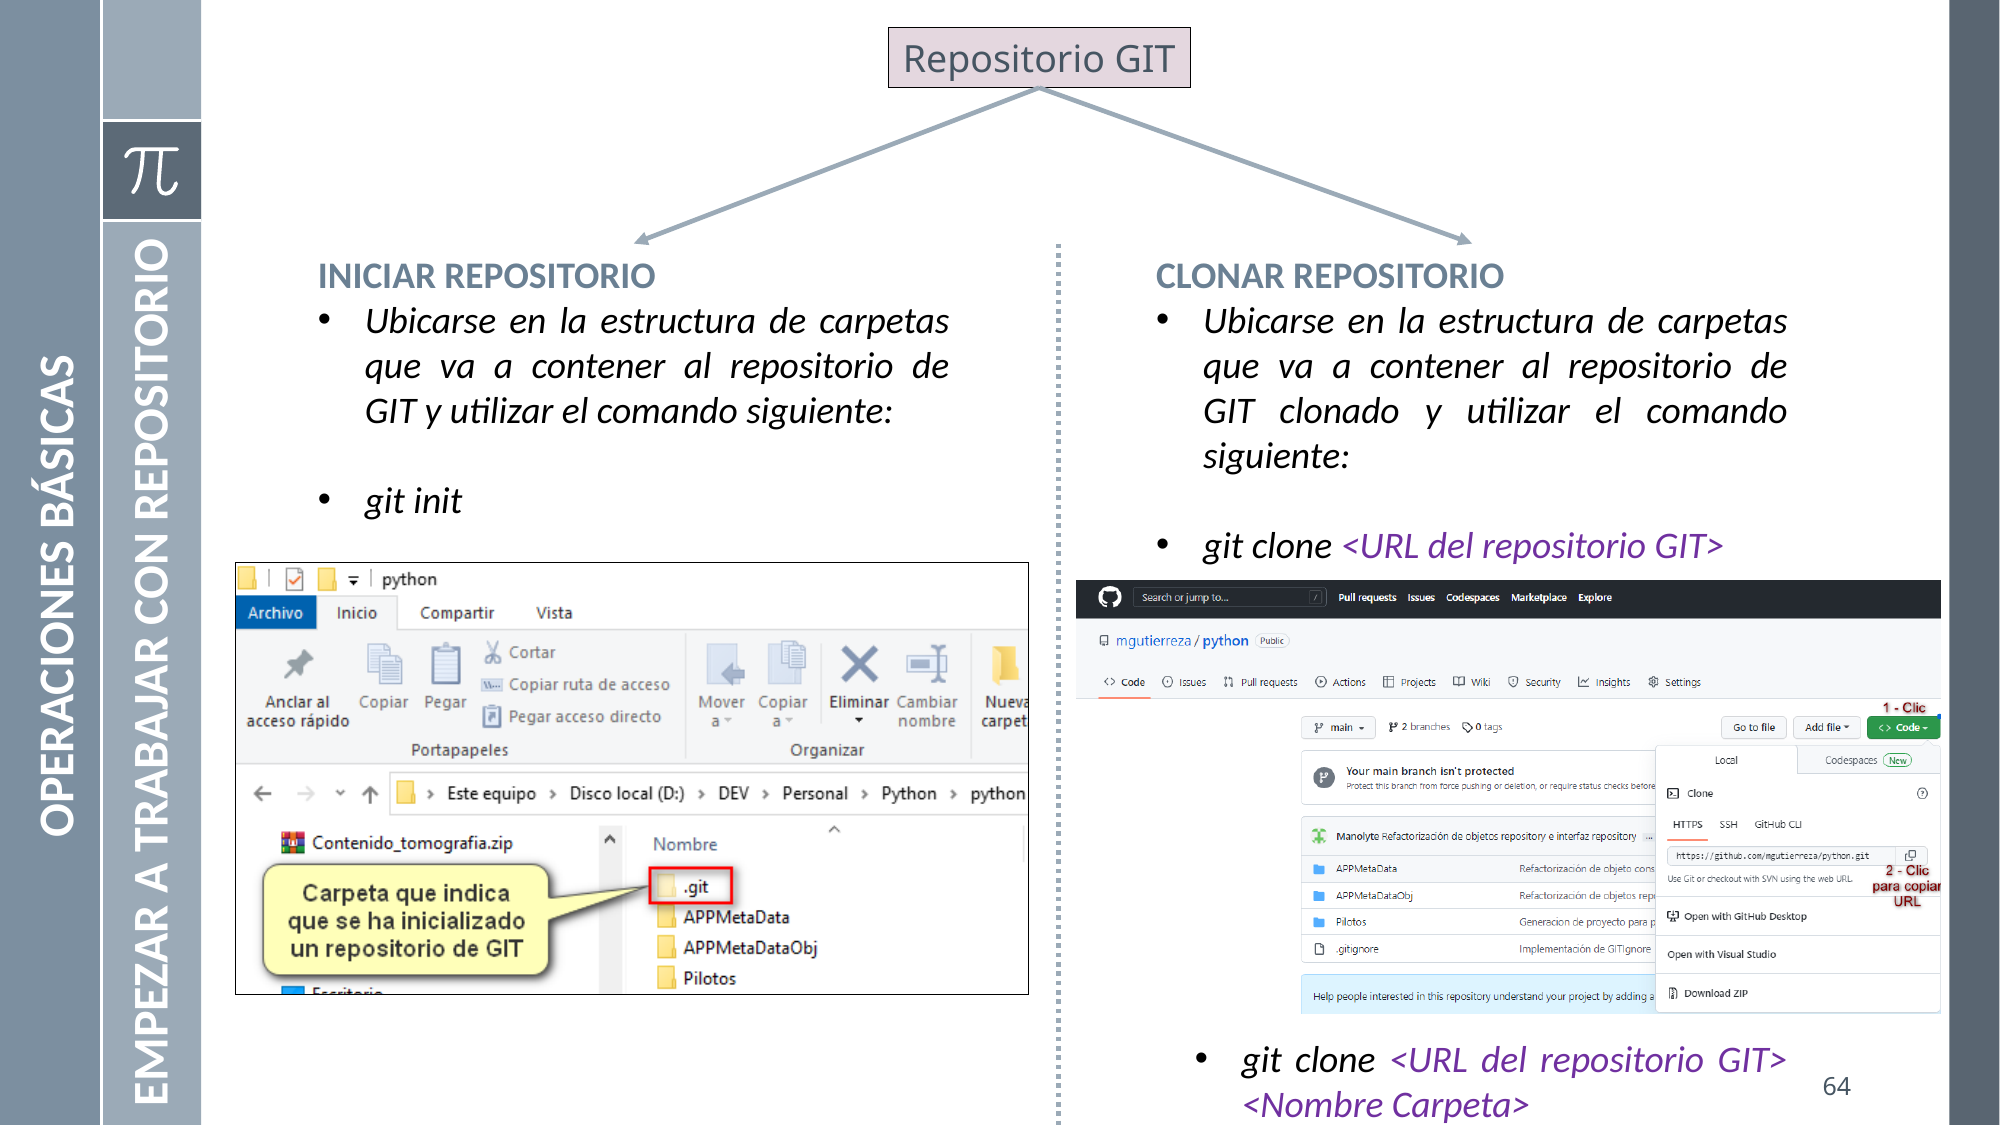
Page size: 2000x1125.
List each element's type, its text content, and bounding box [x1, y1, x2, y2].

picture [235, 562, 1029, 995]
text_box CLONAR REPOSITORIO Ubicarse en la estructura de carpetas que va a contener al repositorio de GIT clonado y utilizar el comando siguiente: git clone <URL del repositorio GIT> [1141, 243, 1803, 574]
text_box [1039, 88, 1473, 244]
text_box git clone <URL del repositorio GIT> <Nombre Carpeta> [1179, 1027, 1803, 1125]
text_box INICIAR REPOSITORIO Ubicarse en la estructura de carpetas que va a contener al repositorio de GIT y utilizar el comando siguiente: git init [303, 243, 965, 529]
text_box OPERACIONES BÁSICAS [16, 339, 91, 853]
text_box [633, 88, 1039, 244]
text_box EMPEZAR A TRABAJAR CON REPOSITORIO [110, 223, 185, 1121]
slide_number 64 [1803, 1057, 1867, 1118]
text_box Repositorio GIT [888, 27, 1191, 88]
picture [1076, 580, 1941, 1014]
